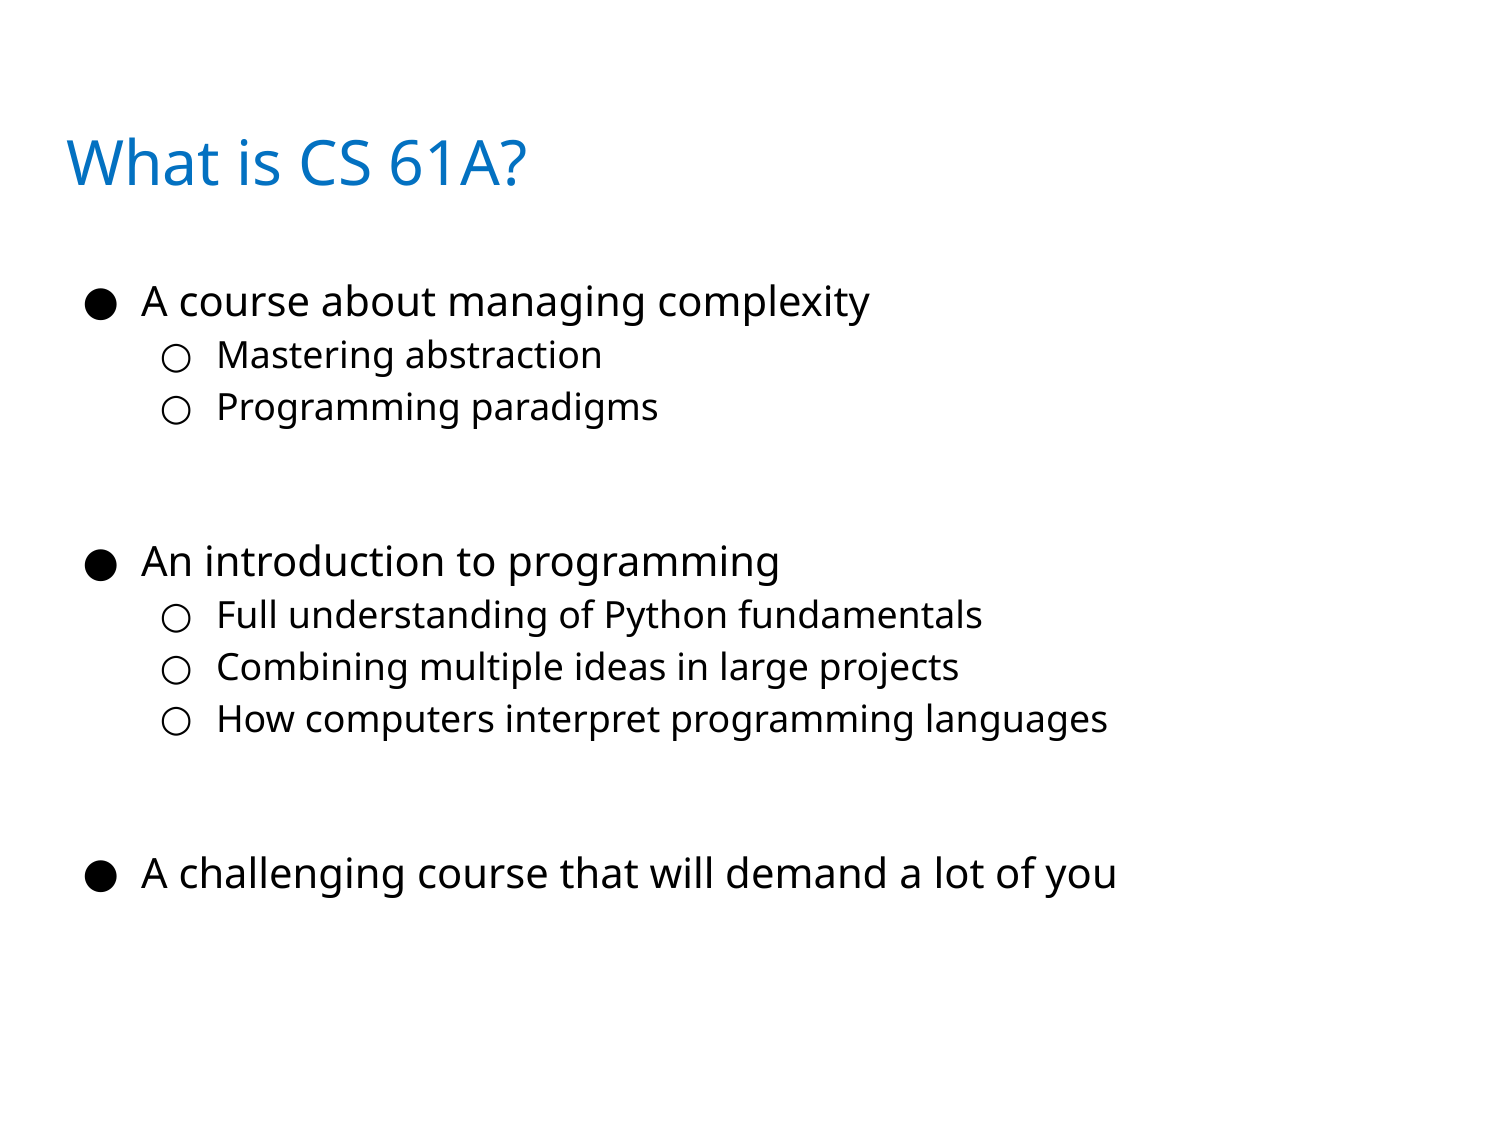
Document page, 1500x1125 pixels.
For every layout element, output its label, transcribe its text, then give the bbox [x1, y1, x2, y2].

title What is CS 61A? [51, 97, 1449, 223]
list A course about managing complexity Mastering abstraction Programming paradigms An introduction to programming Full understanding of Python fundamentals Combining multiple ideas in large projects How computers interpret programming languages A challenging course that will demand a lot of you [51, 252, 1449, 1000]
